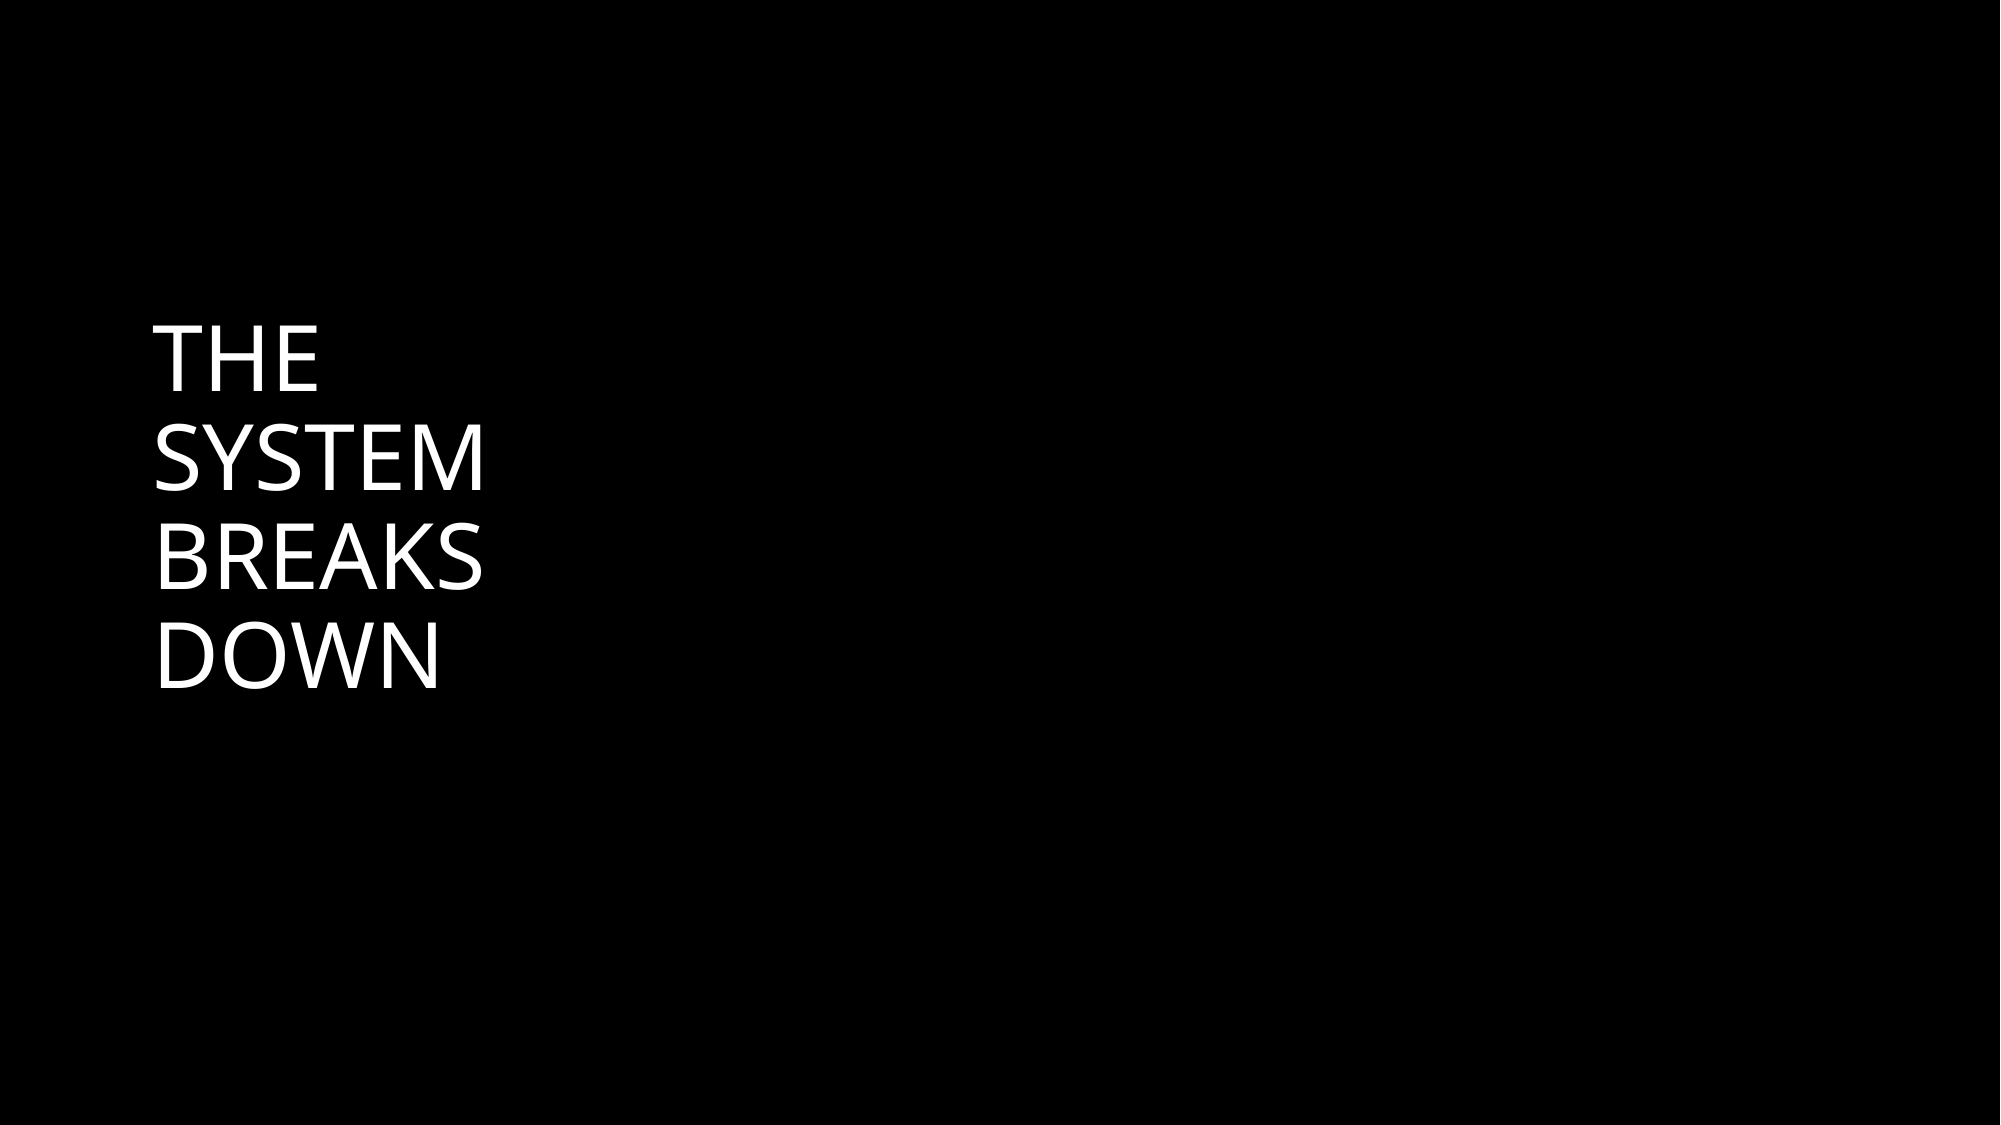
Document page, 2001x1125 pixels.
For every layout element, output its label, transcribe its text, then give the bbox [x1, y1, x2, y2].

title THE SYSTEM BREAKS DOWN [137, 59, 1863, 961]
